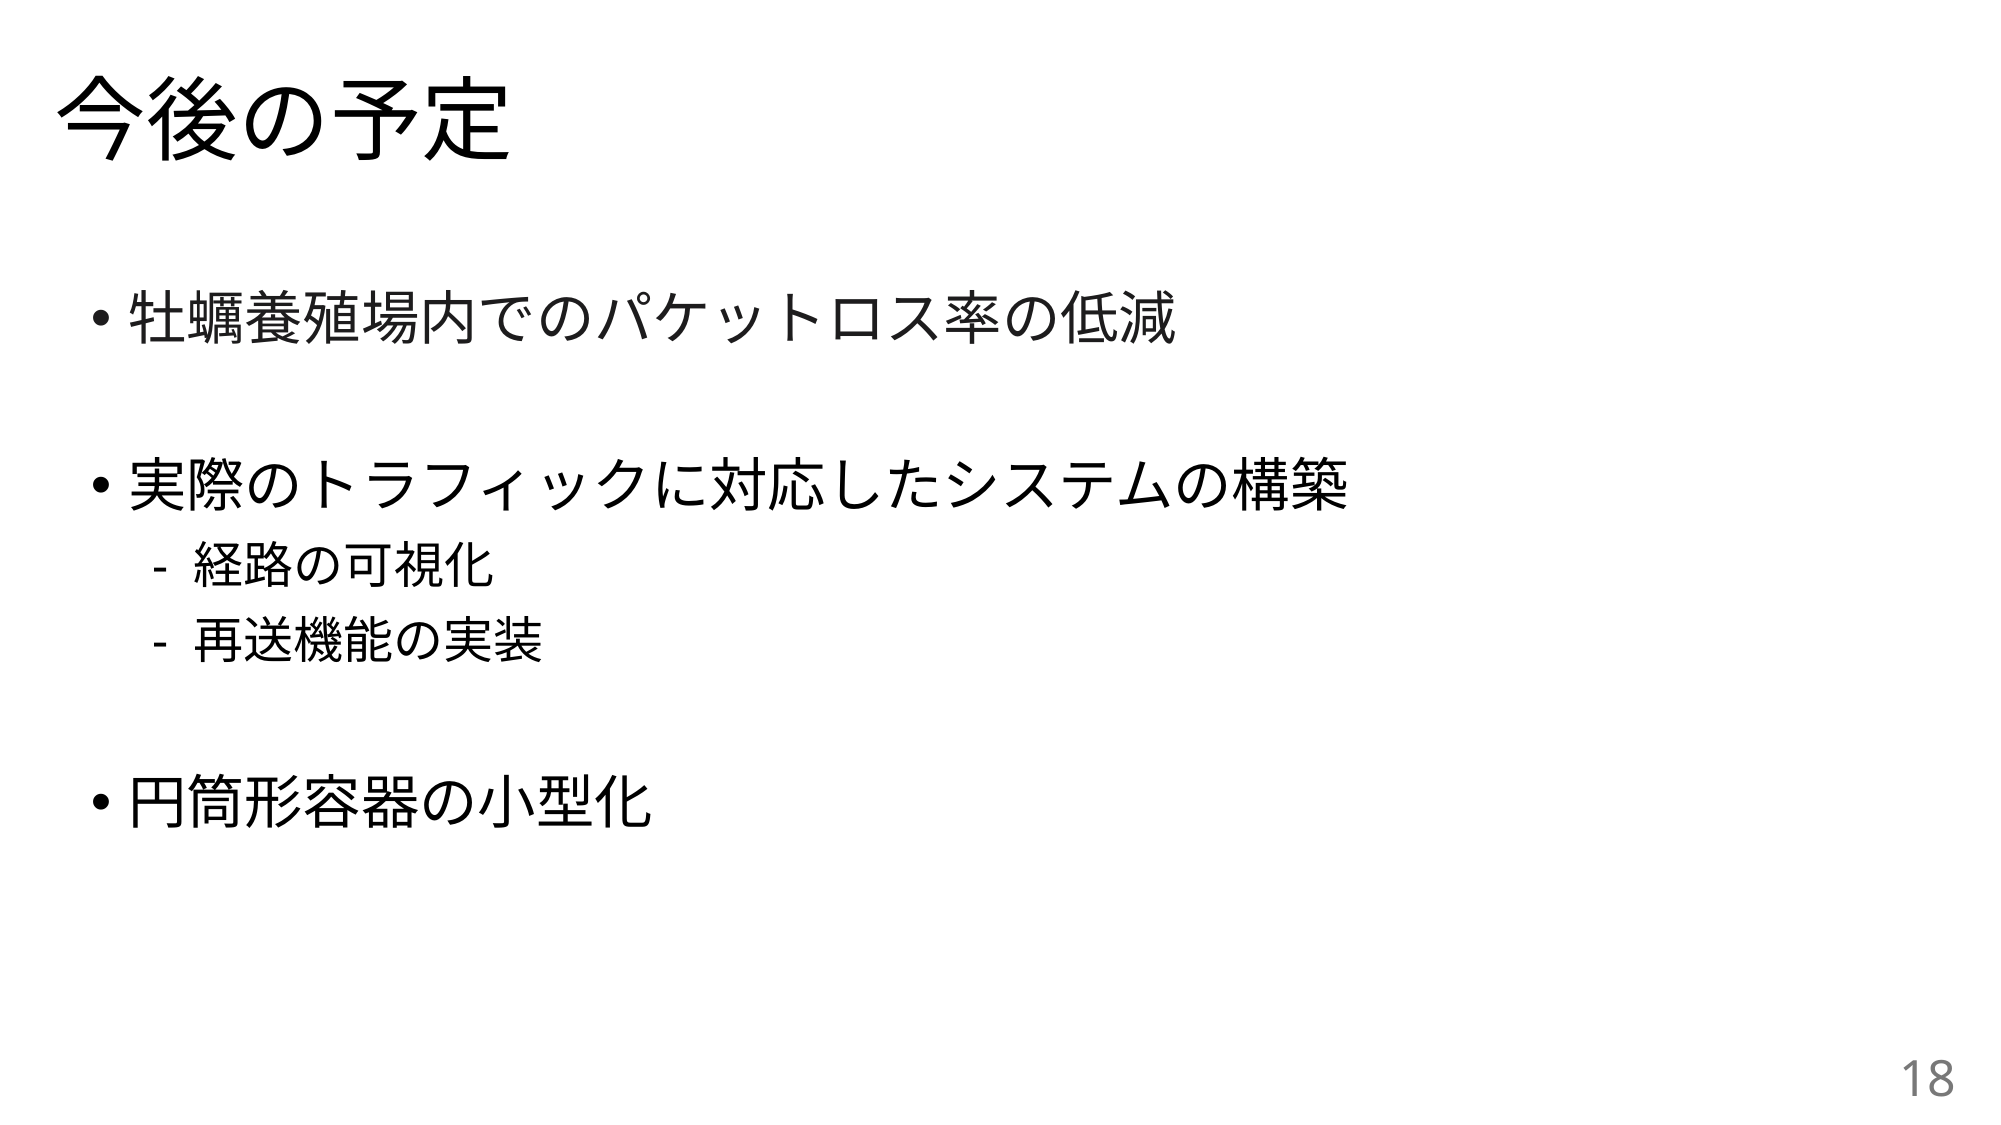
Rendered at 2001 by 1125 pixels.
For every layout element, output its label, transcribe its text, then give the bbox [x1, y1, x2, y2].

list 牡蠣養殖場内でのパケットロス率の低減 実際のトラフィックに対応したシステムの構築 - 経路の可視化 - 再送機能の実装 円筒形容器の小型化 [75, 281, 1725, 916]
slide_number 18 [1521, 1050, 1972, 1111]
title 今後の予定 [39, 14, 1765, 233]
